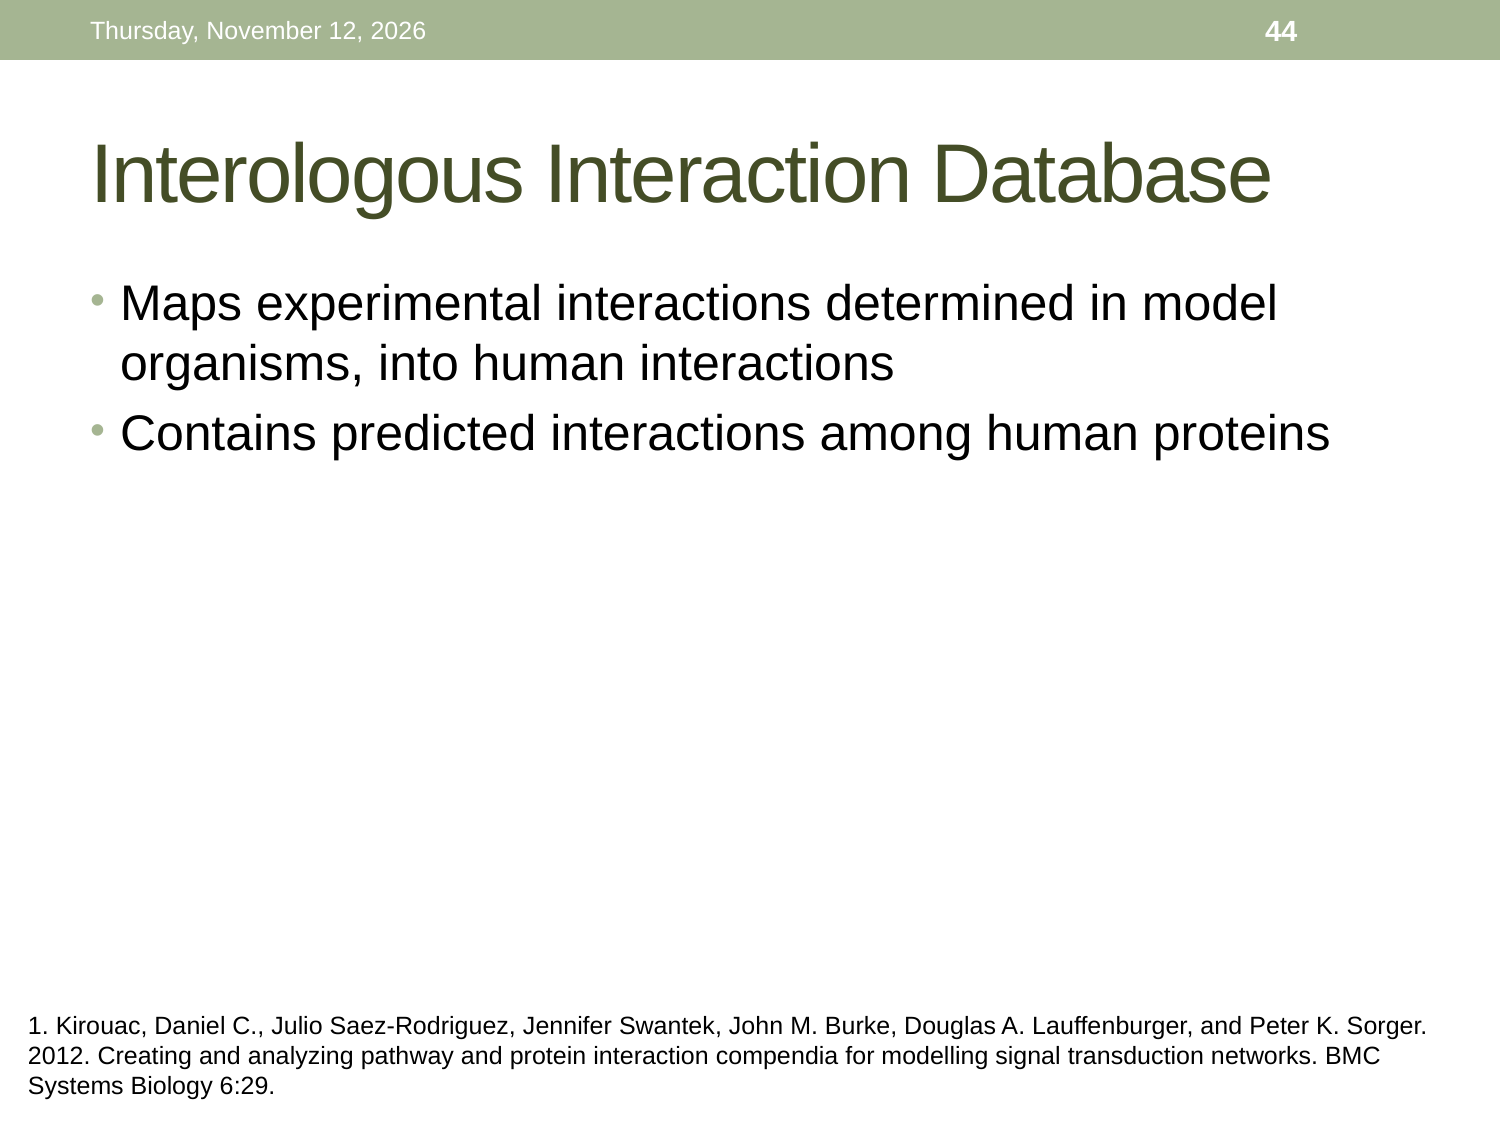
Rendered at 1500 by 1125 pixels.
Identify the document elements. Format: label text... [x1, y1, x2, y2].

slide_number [75, 3, 550, 57]
title Interologous Interaction Database [75, 87, 1425, 250]
slide_number 44 [1250, 3, 1425, 57]
text_box 1. Kirouac, Daniel C., Julio Saez-Rodriguez, Jennifer Swantek, John M. Burke, Douglas A. Lauffenburger, and Peter K. Sorger. 2012. Creating and analyzing pathway and protein interaction compendia for modelling signal transduction networks. BMC Systems Biology 6:29. [13, 1002, 1465, 1125]
list Maps experimental interactions determined in model organisms, into human interactions Contains predicted interactions among human proteins [75, 262, 1425, 1002]
